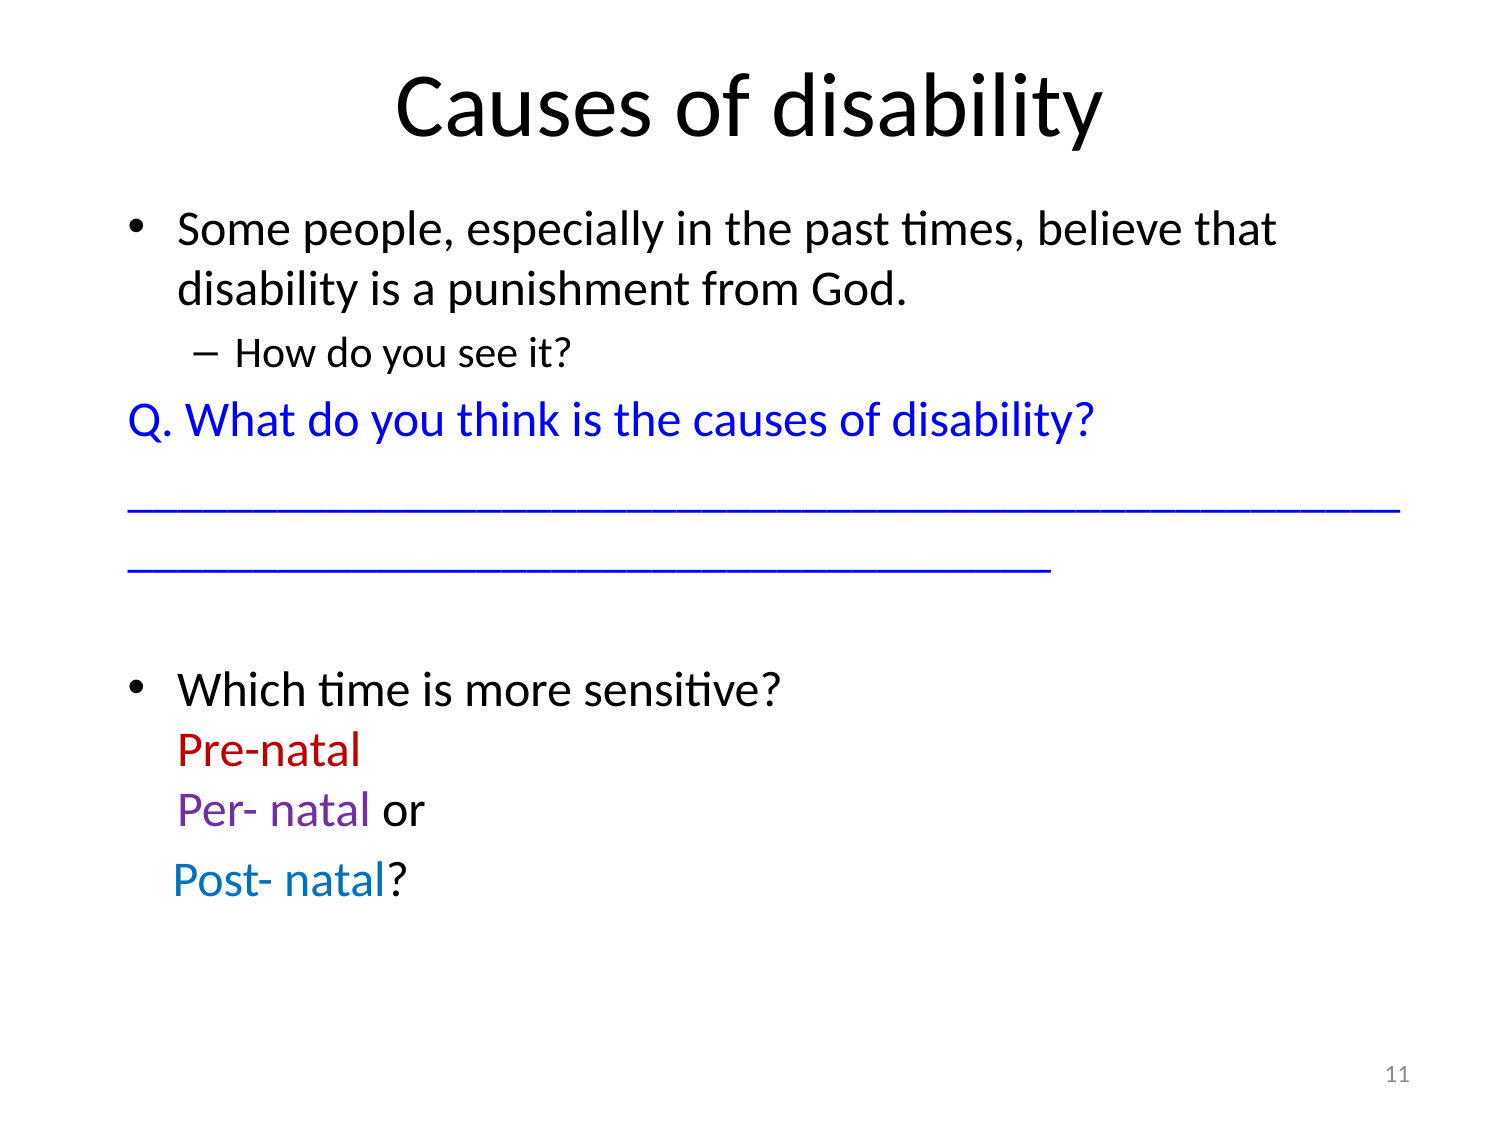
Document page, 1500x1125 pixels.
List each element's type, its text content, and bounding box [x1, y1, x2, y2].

list Some people, especially in the past times, believe that disability is a punishment from God. How do you see it? Q. What do you think is the causes of disability? ________________________________________________________________________________________ Which time is more sensitive? Pre-natal Per- natal or Post- natal? [112, 187, 1425, 975]
title Causes of disability [112, 24, 1388, 175]
slide_number 11 [1074, 1042, 1425, 1103]
